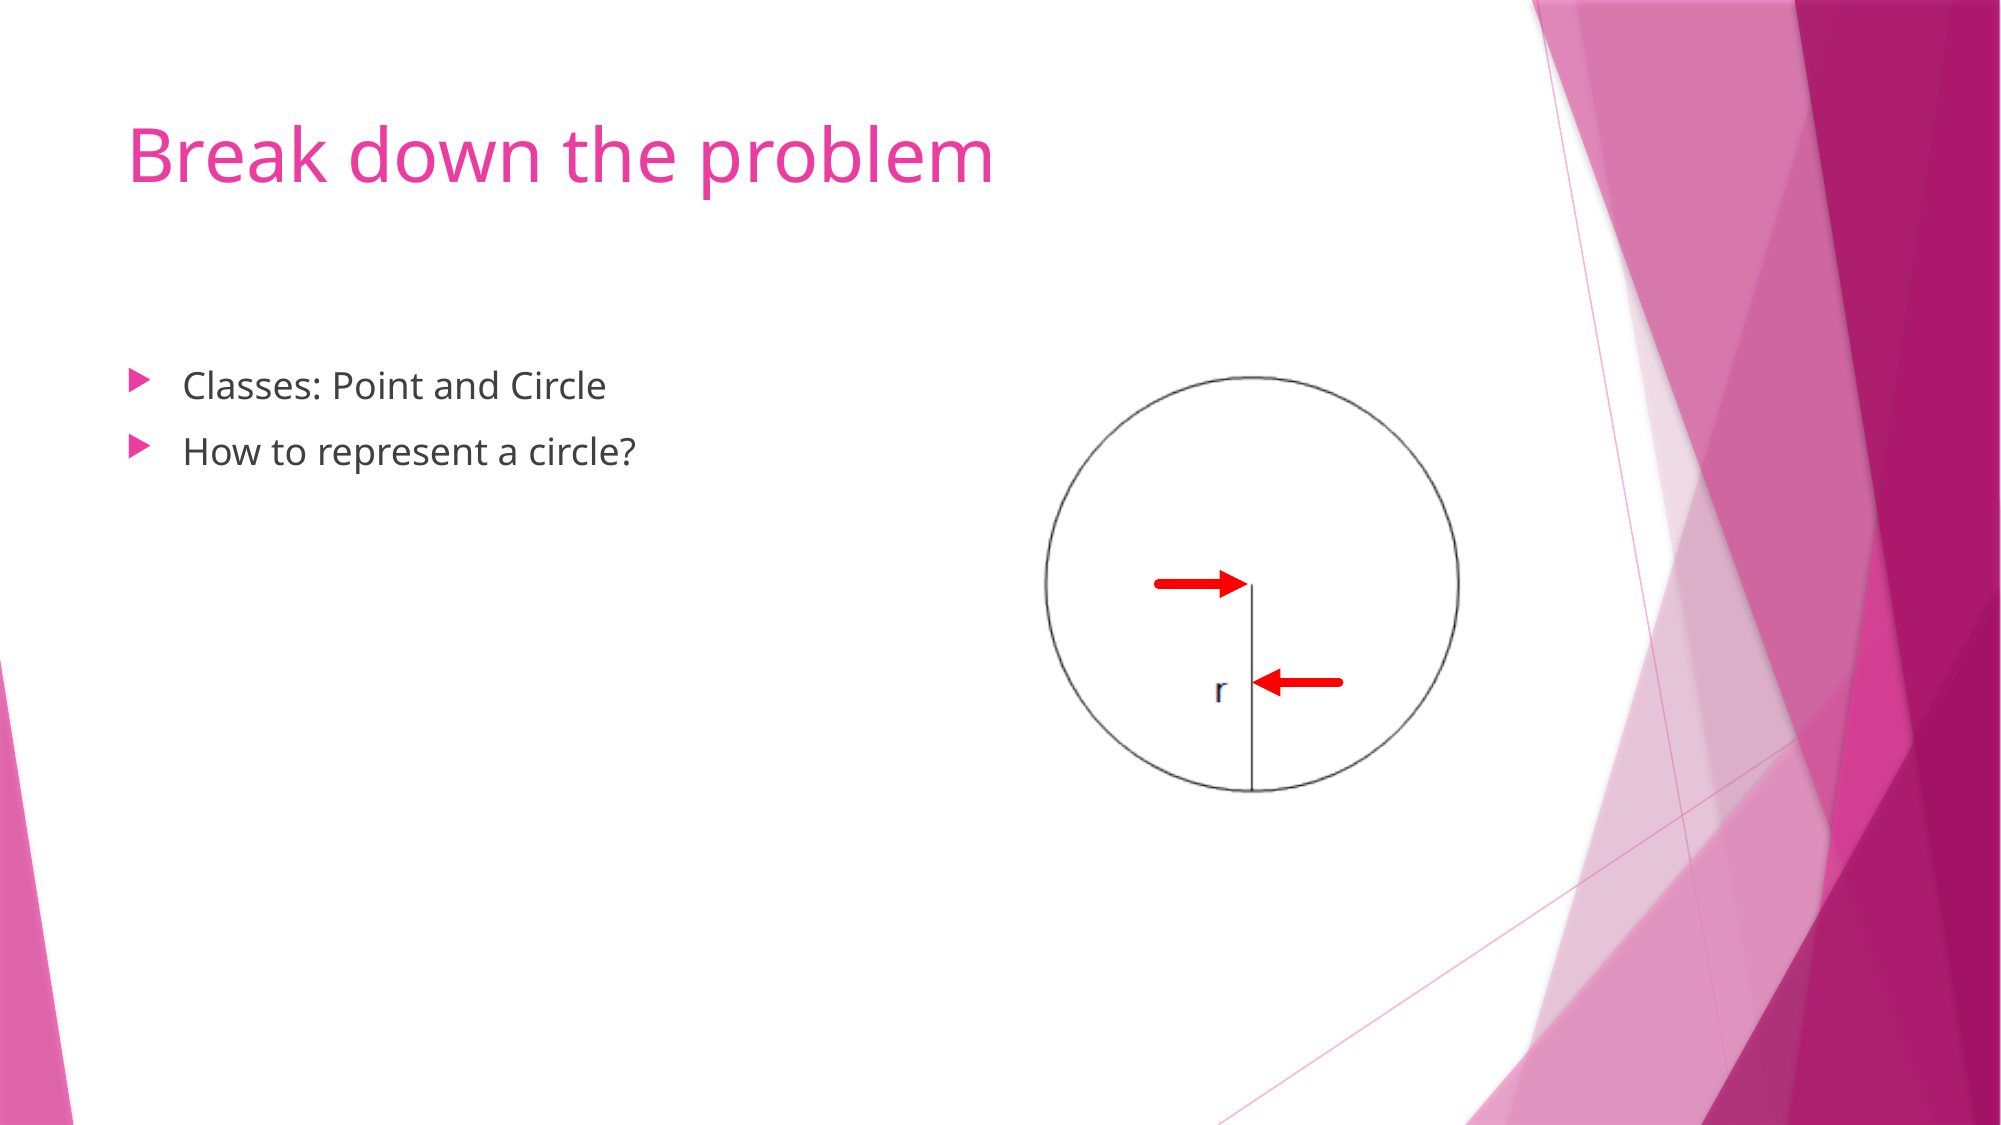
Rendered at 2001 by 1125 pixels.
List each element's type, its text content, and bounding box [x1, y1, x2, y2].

list Classes: Point and Circle How to represent a circle? [111, 354, 1522, 992]
text_box [974, 537, 1595, 1125]
picture [1039, 369, 1466, 796]
title Break down the problem [111, 99, 1522, 317]
